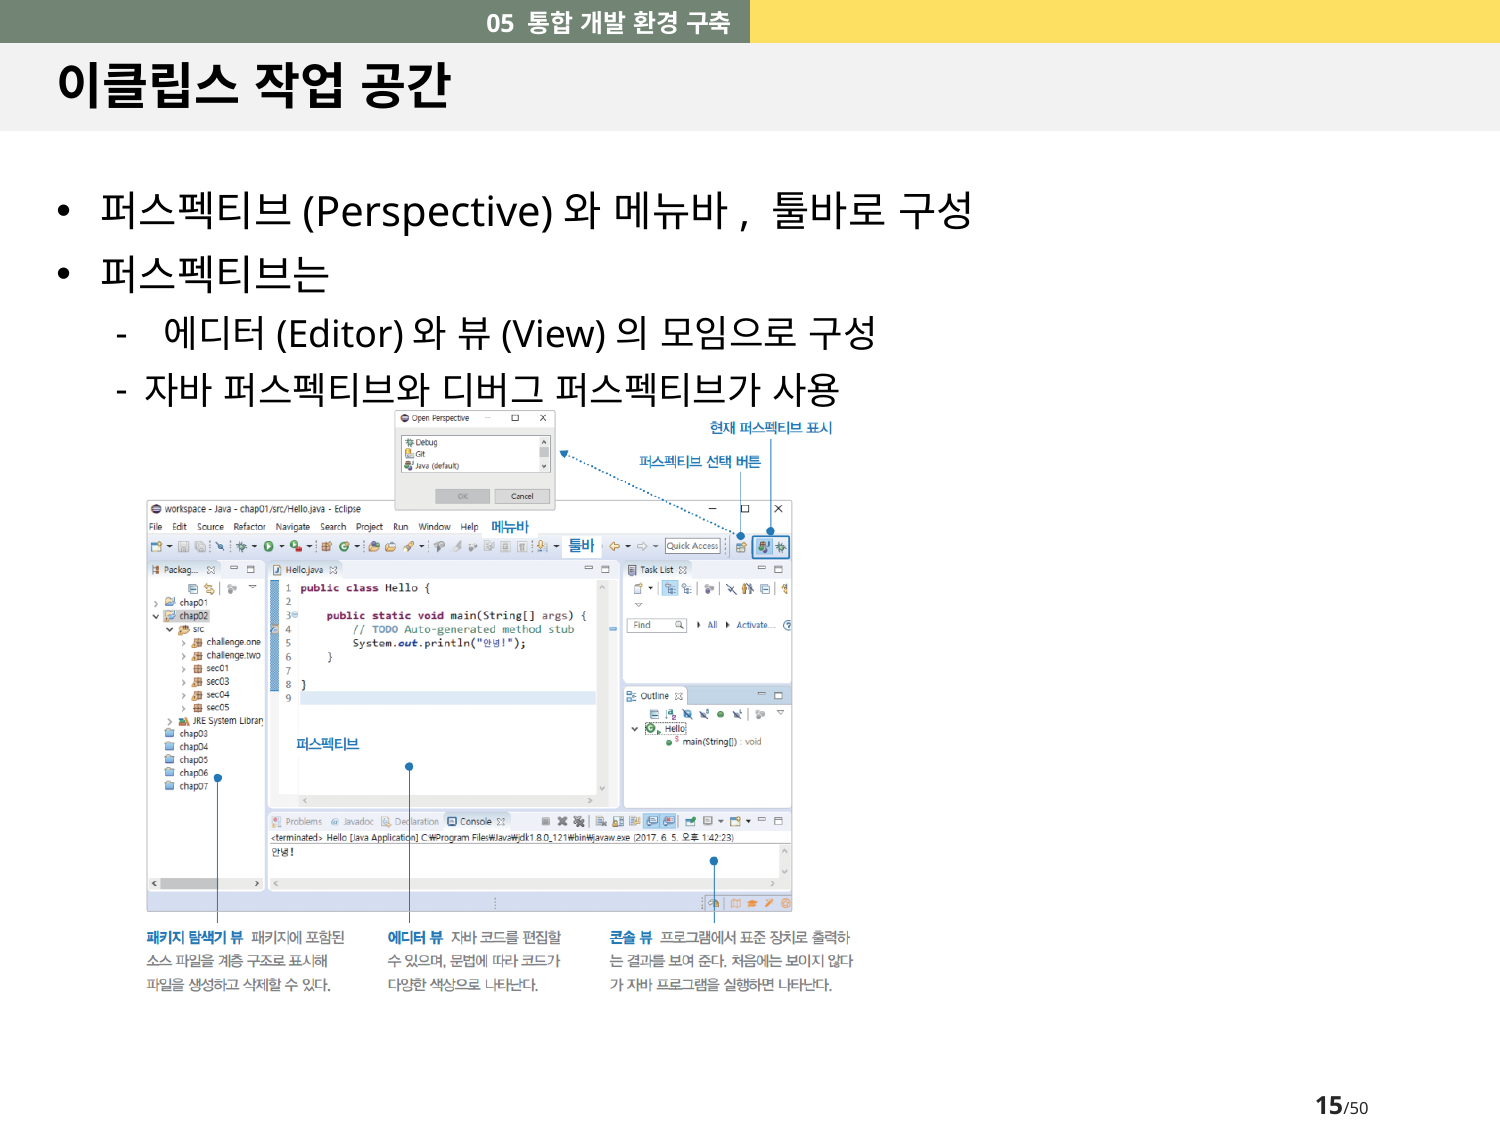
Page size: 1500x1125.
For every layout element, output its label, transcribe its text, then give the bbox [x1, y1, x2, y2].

title 이클립스 작업 공간 [41, 42, 1459, 128]
picture [141, 406, 857, 997]
list 퍼스펙티브(Perspective)와 메뉴바, 툴바로 구성 퍼스펙티브는 에디터(Editor)와 뷰(View)의 모임으로 구성 자바 퍼스펙티브와 디버그 퍼스펙티브가 사용 [41, 172, 1459, 1048]
list 05 통합 개발 환경 구축 [0, 0, 748, 43]
